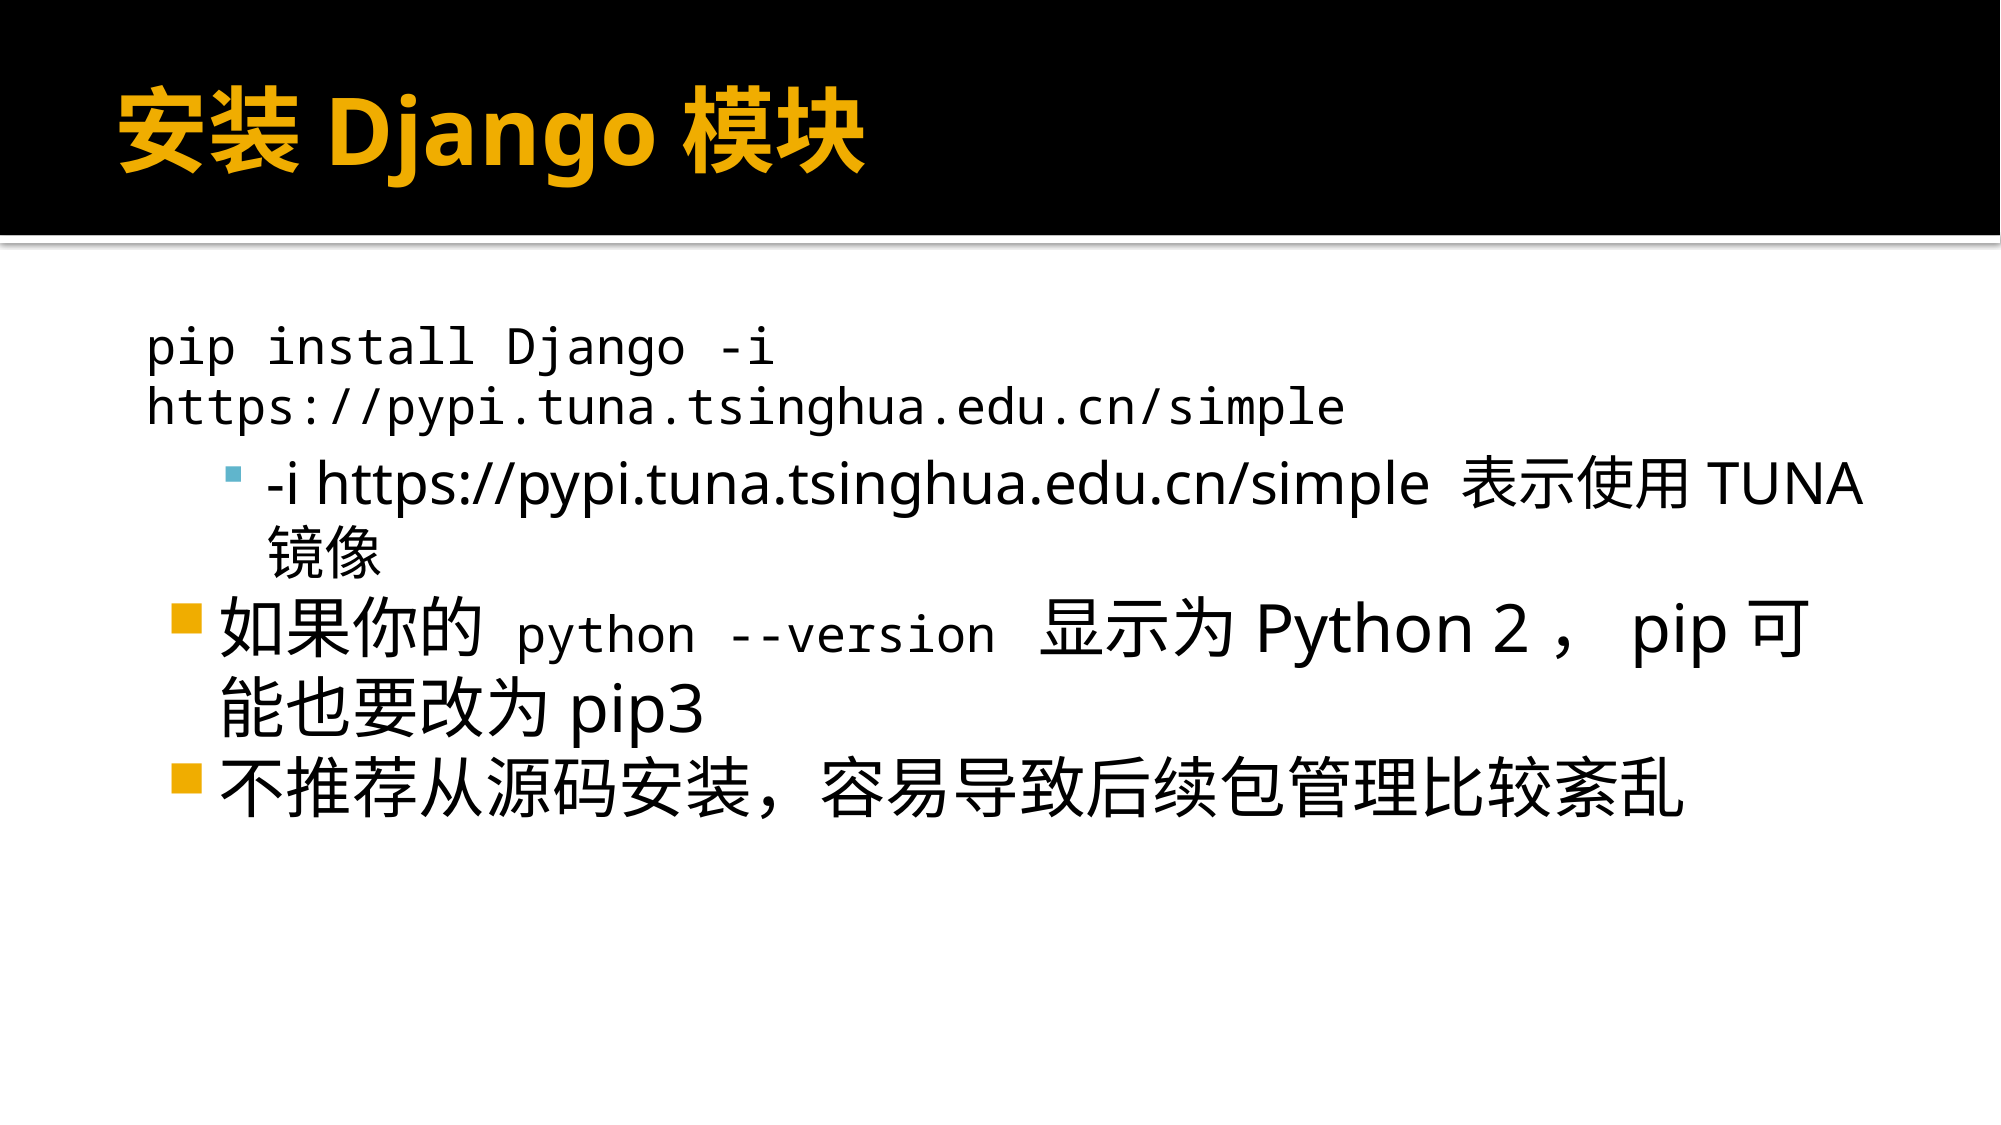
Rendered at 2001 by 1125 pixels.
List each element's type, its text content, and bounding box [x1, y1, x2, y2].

list pip install Django -i https://pypi.tuna.tsinghua.edu.cn/simple -i https://pypi.tuna.tsinghua.edu.cn/simple 表示使用TUNA镜像 如果你的 python --version 显示为Python 2，pip可能也要改为pip3 不推荐从源码安装，容易导致后续包管理比较紊乱 [137, 299, 1882, 1014]
title 安装Django模块 [99, 25, 1900, 231]
